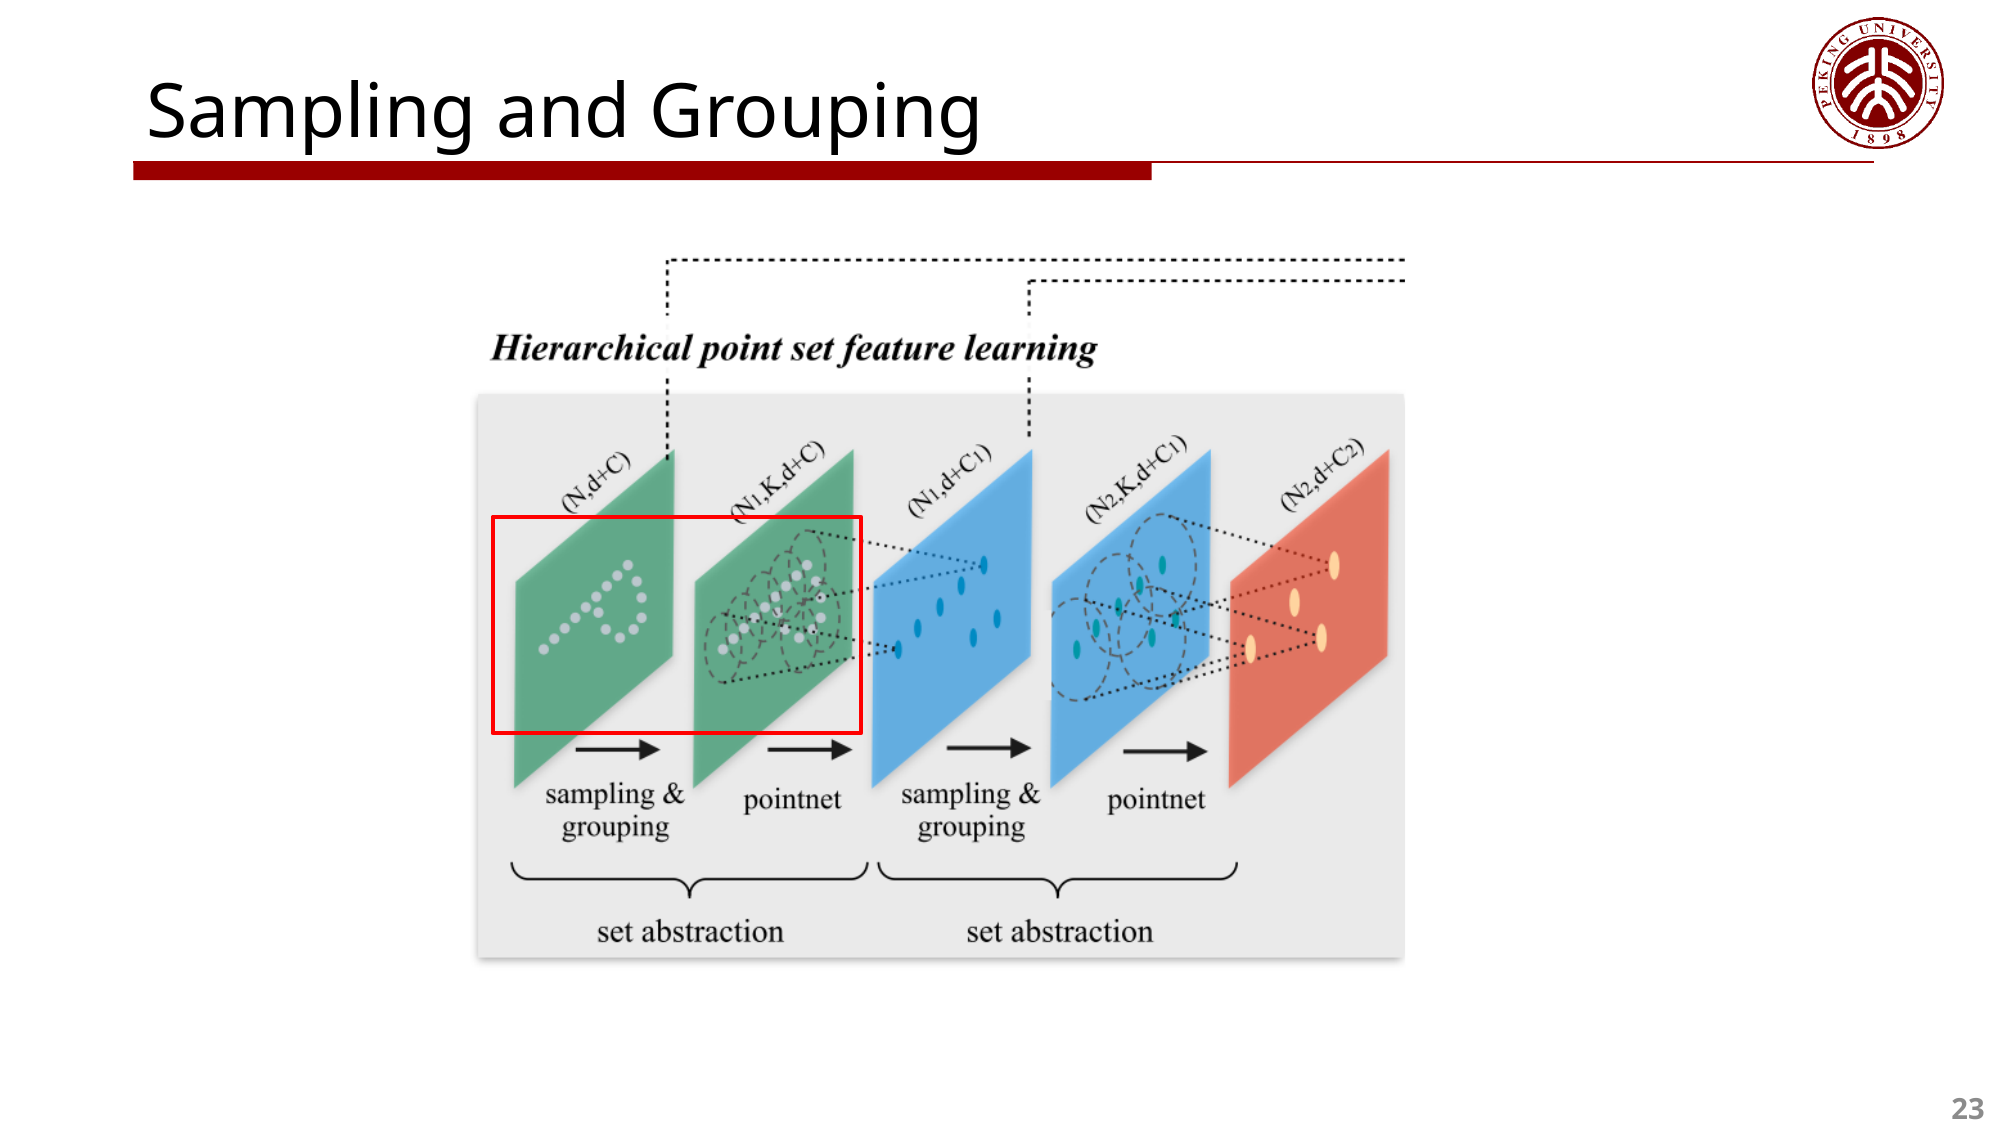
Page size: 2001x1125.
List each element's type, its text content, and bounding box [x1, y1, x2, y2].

slide_number 23 [1912, 1074, 2000, 1125]
picture [1812, 17, 1944, 149]
title Sampling and Grouping [146, 62, 1771, 154]
picture [449, 223, 1406, 995]
